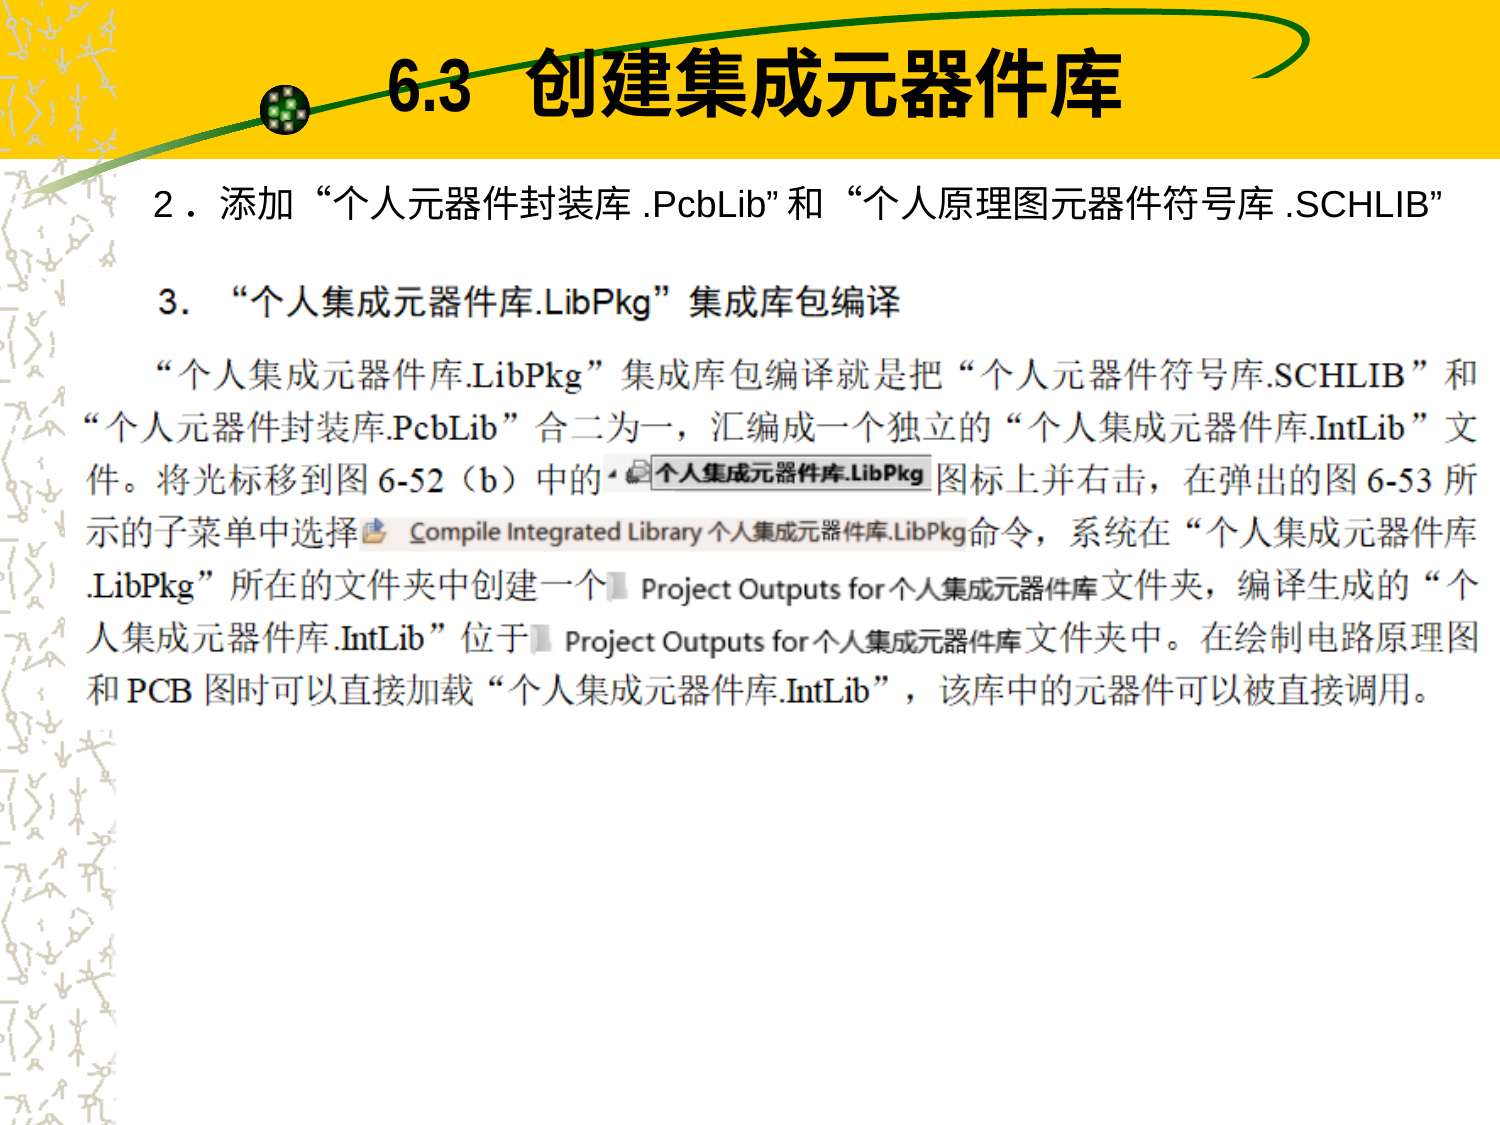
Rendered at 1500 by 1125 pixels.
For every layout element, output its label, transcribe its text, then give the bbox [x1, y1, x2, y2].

text_box 2．添加“个人元器件封装库.PcbLib”和“个人原理图元器件符号库.SCHLIB” [93, 172, 1461, 233]
picture [106, 168, 117, 172]
picture [0, 0, 1489, 1125]
text_box 6.3 创建集成元器件库 [51, 0, 1461, 164]
